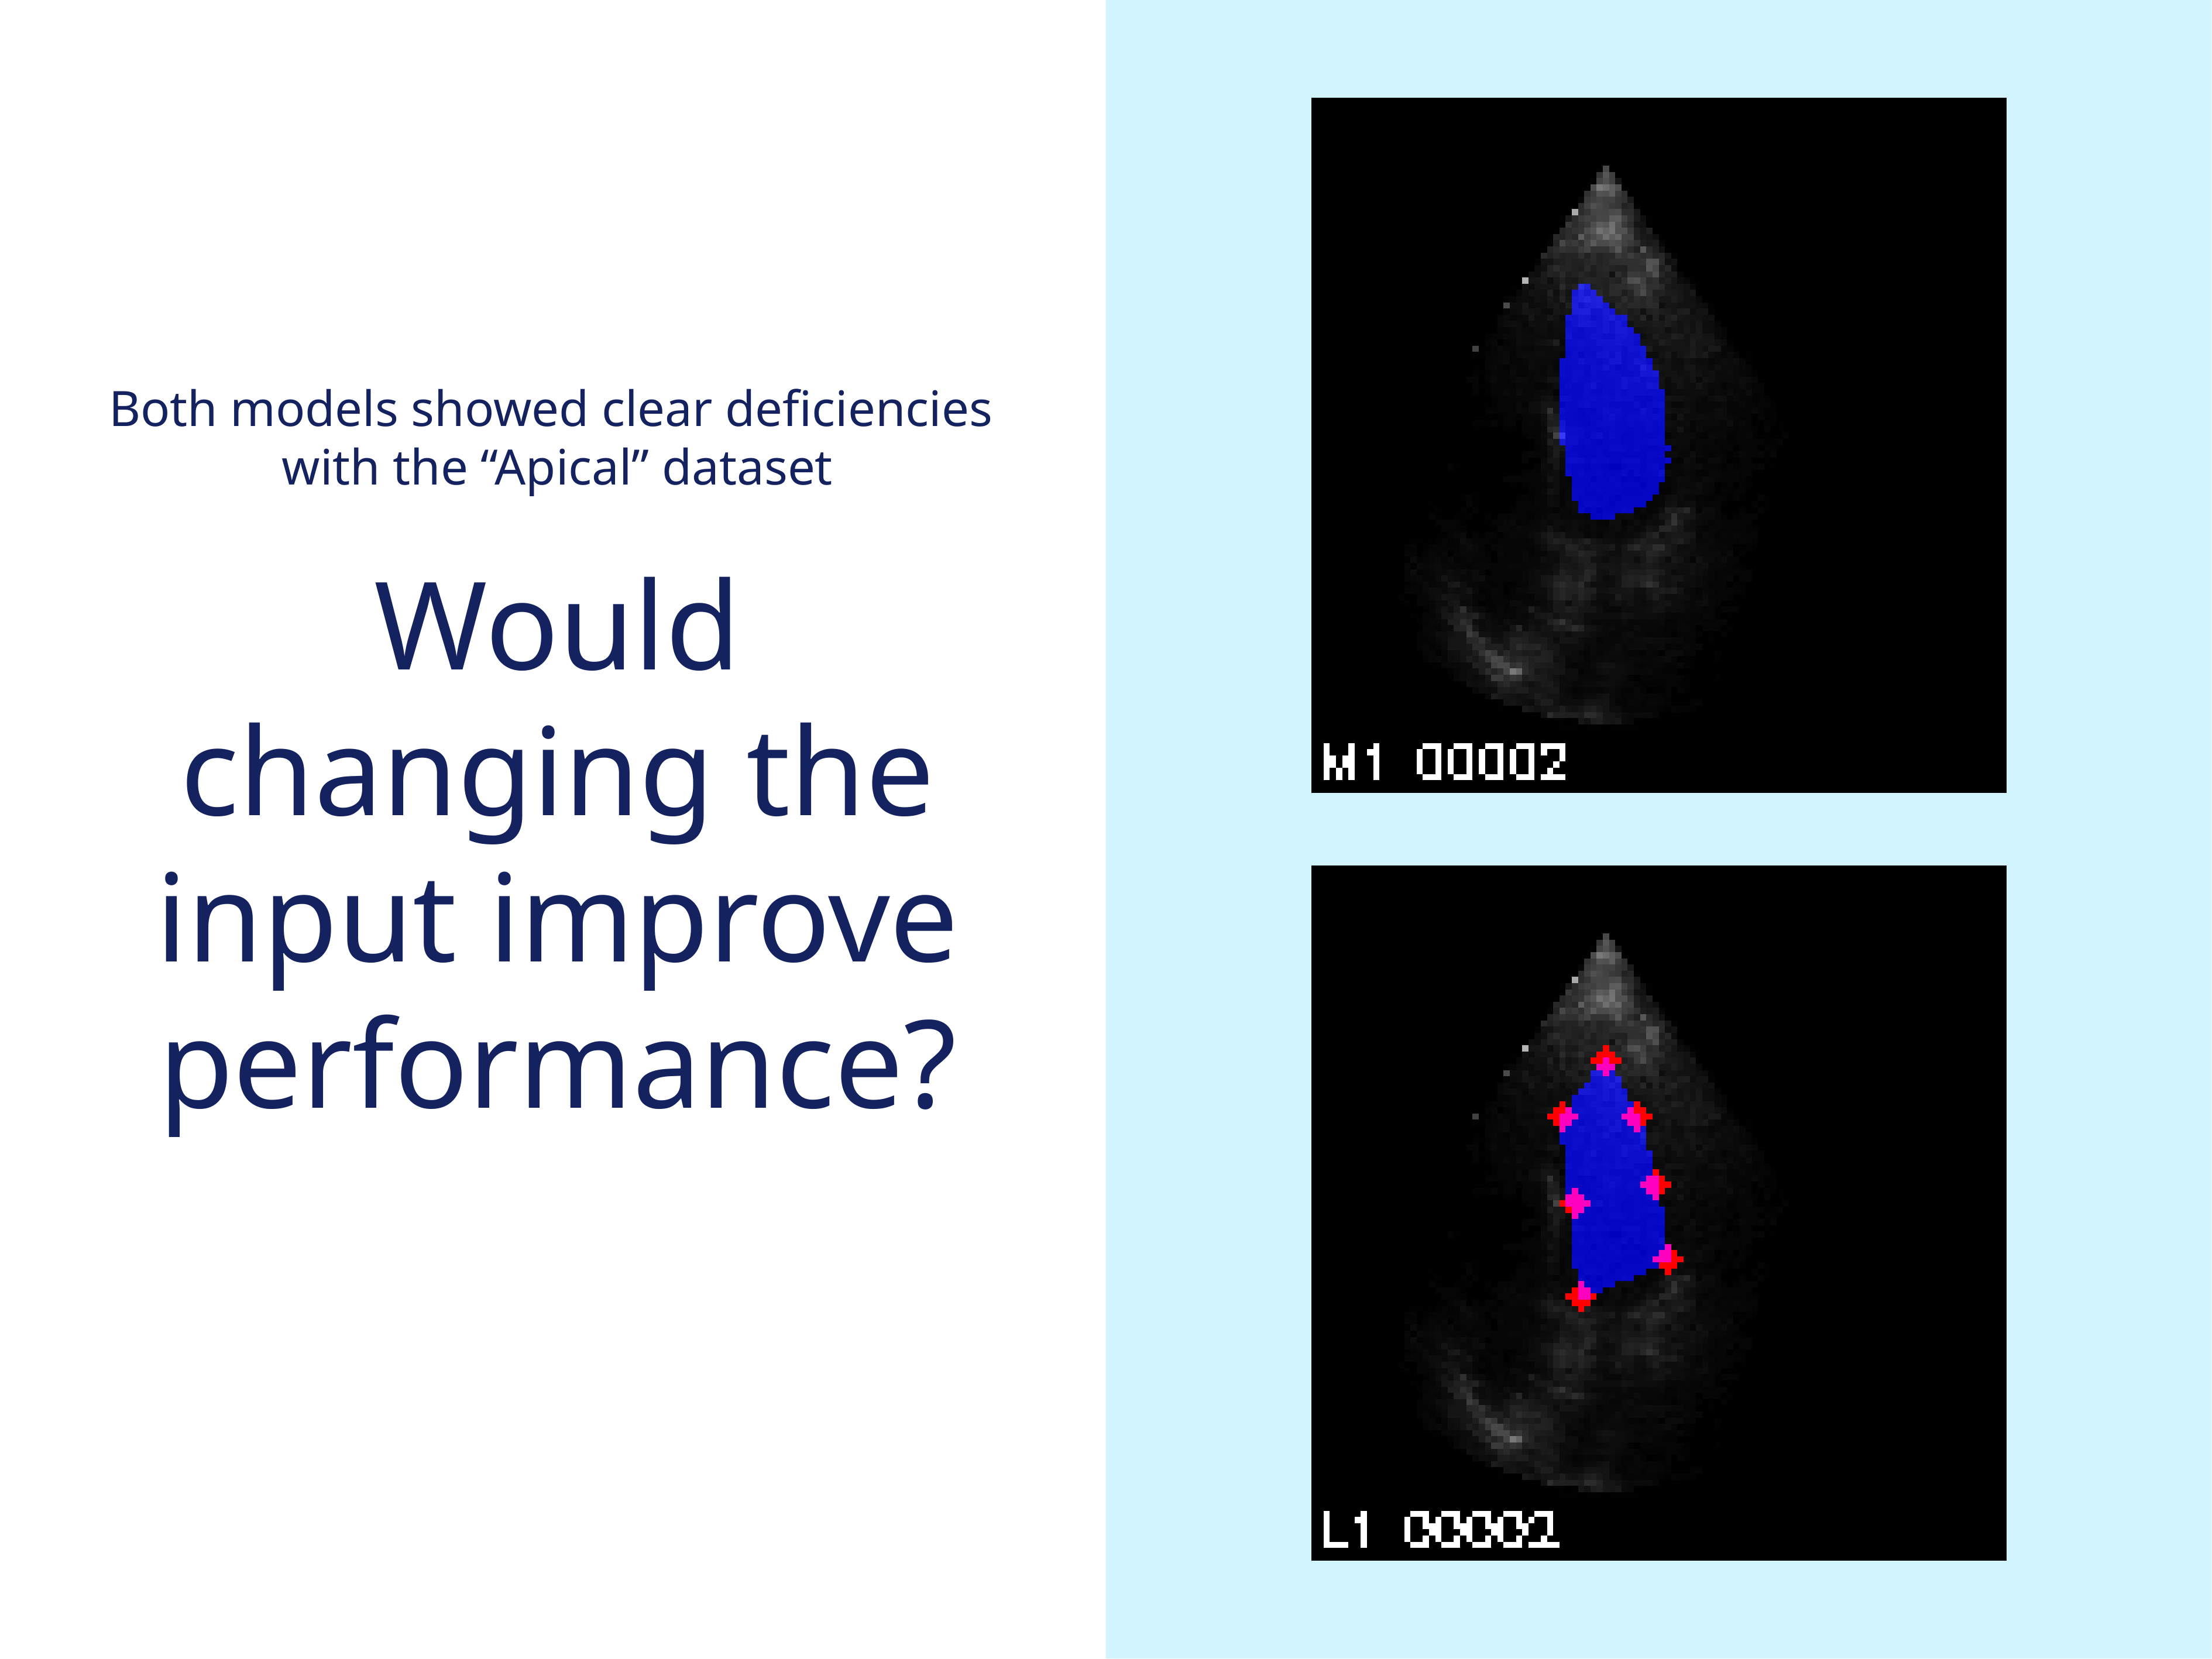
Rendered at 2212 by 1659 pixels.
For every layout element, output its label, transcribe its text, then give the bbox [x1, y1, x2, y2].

title Would changing the input improve performance? [68, 520, 1047, 1161]
subtitle Both models showed clear deficiencies with the “Apical” dataset [68, 352, 1047, 520]
picture [1311, 865, 2007, 1561]
picture [1311, 98, 2007, 793]
